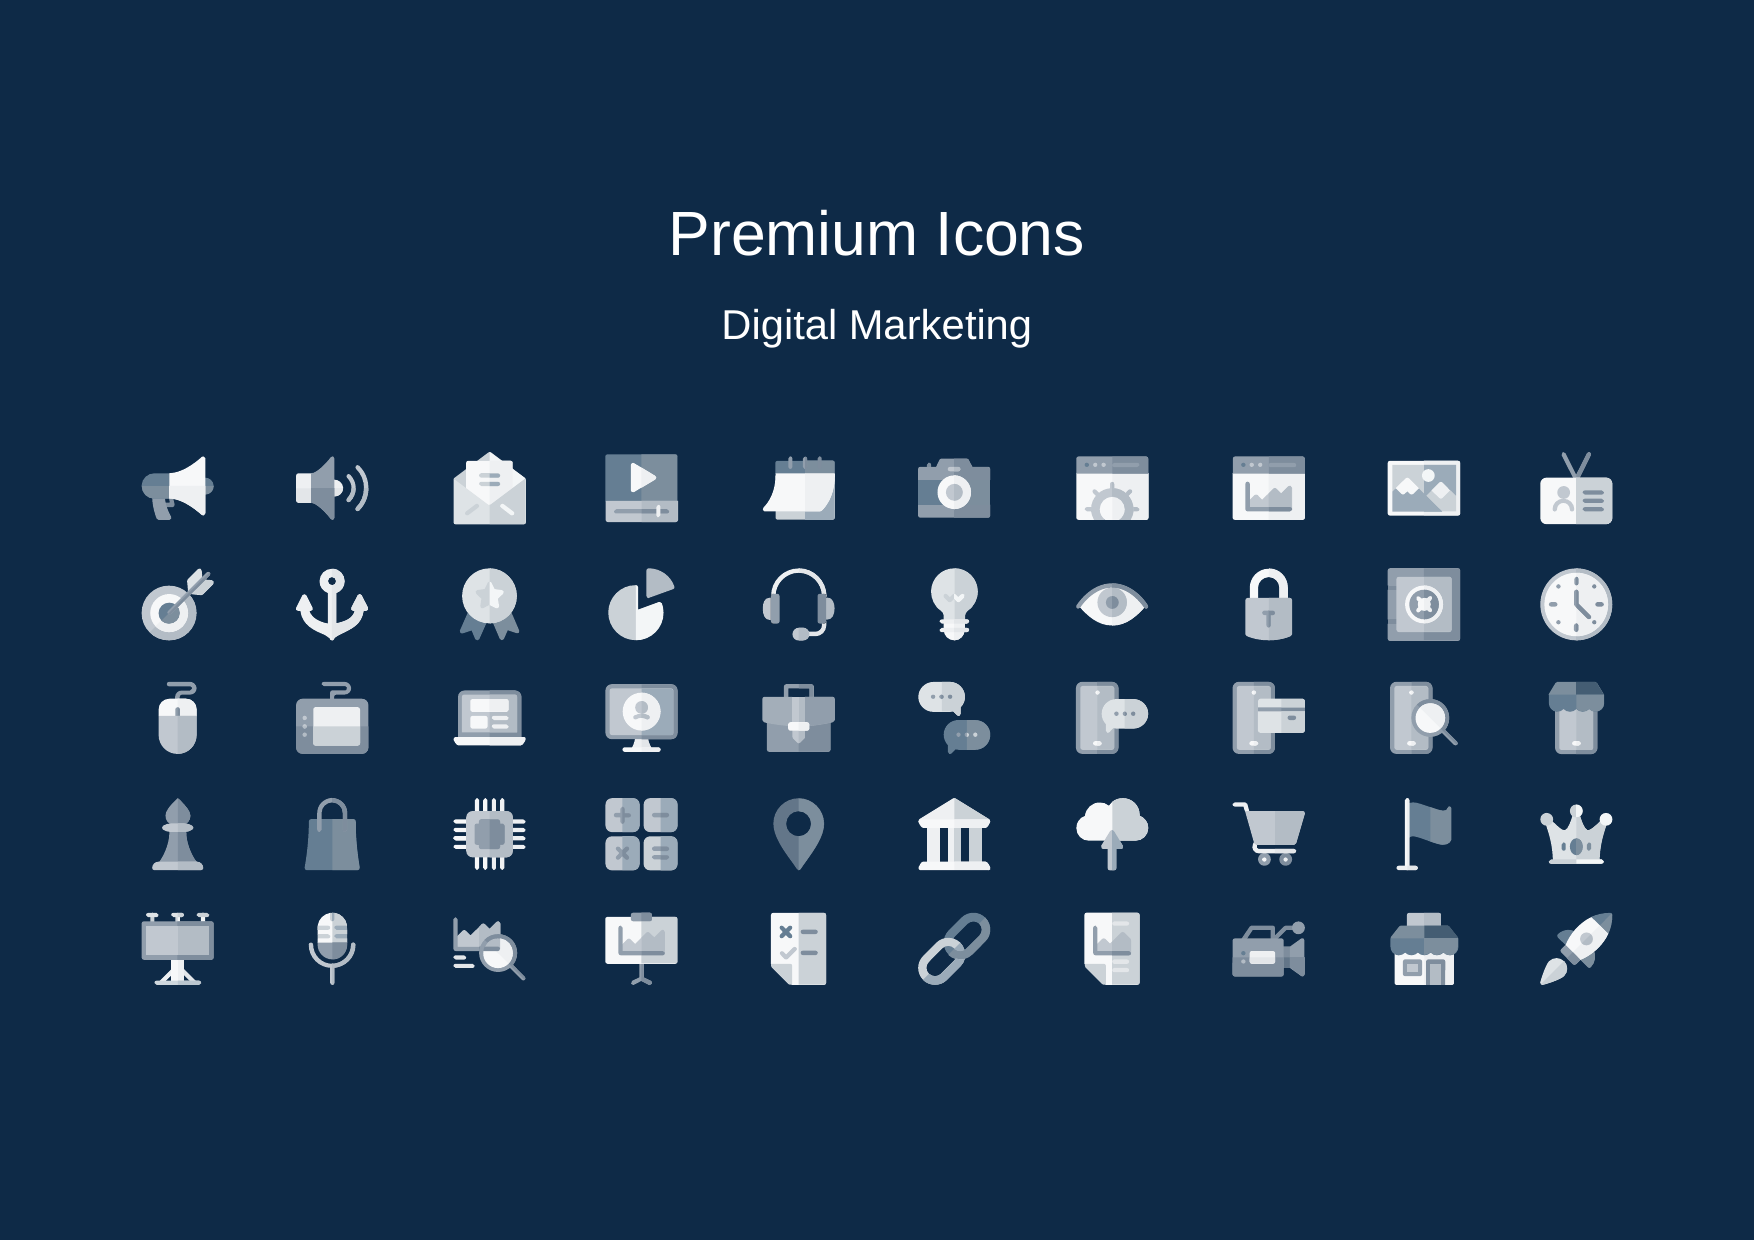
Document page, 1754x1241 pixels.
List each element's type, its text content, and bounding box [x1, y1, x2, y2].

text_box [608, 568, 675, 641]
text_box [1232, 681, 1306, 755]
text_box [1396, 797, 1452, 871]
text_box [1540, 568, 1613, 641]
text_box [317, 925, 331, 930]
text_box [453, 690, 526, 746]
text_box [1540, 804, 1613, 865]
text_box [141, 912, 214, 986]
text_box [762, 568, 835, 641]
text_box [1389, 681, 1459, 755]
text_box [917, 797, 991, 871]
text_box [332, 942, 348, 960]
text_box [1540, 451, 1613, 525]
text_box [1075, 681, 1149, 755]
text_box Premium Icons [201, 173, 1553, 290]
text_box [295, 681, 369, 755]
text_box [1084, 912, 1140, 986]
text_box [762, 456, 836, 521]
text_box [762, 683, 836, 753]
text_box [151, 797, 204, 871]
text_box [453, 451, 527, 525]
text_box [317, 942, 332, 960]
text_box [304, 797, 361, 871]
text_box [1075, 583, 1149, 626]
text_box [1539, 912, 1613, 986]
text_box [1387, 460, 1461, 516]
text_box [1232, 802, 1306, 867]
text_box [459, 568, 520, 641]
text_box [332, 912, 348, 942]
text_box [1245, 568, 1293, 641]
text_box [317, 912, 332, 942]
text_box Digital Marketing [201, 290, 1553, 396]
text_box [295, 568, 369, 641]
text_box [334, 925, 348, 930]
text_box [770, 912, 827, 986]
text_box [605, 797, 678, 871]
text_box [141, 568, 215, 641]
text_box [918, 681, 991, 755]
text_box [1076, 456, 1149, 521]
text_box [930, 567, 978, 641]
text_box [605, 683, 678, 753]
text_box [317, 934, 331, 939]
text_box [1390, 912, 1459, 986]
text_box [334, 934, 348, 939]
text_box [917, 458, 991, 518]
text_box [1548, 681, 1605, 755]
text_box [604, 454, 679, 523]
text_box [1232, 456, 1306, 521]
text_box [1076, 797, 1149, 871]
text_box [295, 456, 369, 521]
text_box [1387, 567, 1461, 642]
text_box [453, 917, 526, 981]
text_box [332, 942, 356, 968]
text_box [308, 942, 332, 968]
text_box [453, 797, 526, 871]
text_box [604, 912, 678, 986]
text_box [158, 681, 198, 755]
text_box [141, 456, 215, 521]
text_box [1232, 921, 1306, 977]
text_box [773, 797, 825, 871]
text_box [916, 912, 993, 986]
